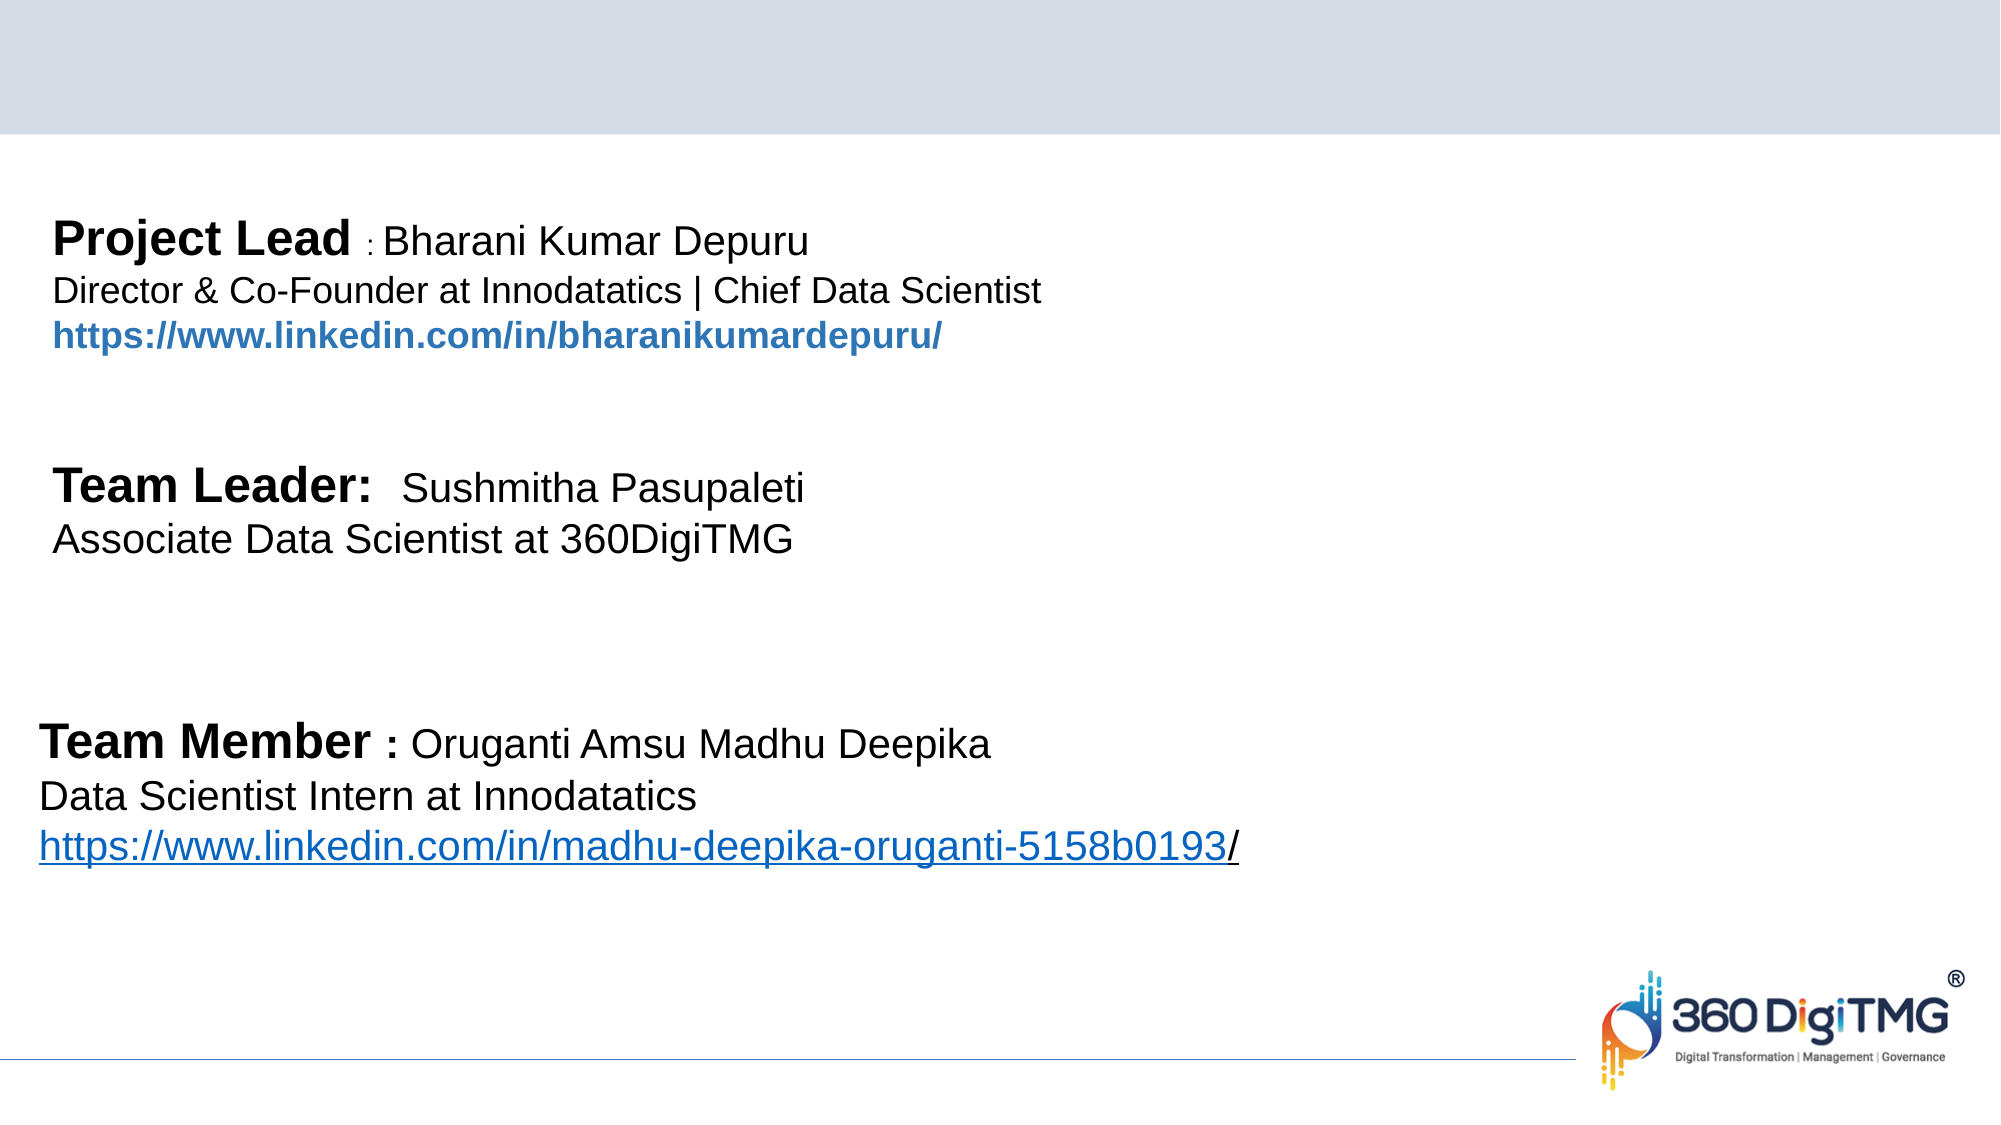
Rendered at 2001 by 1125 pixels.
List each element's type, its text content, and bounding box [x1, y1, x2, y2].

text_box Team Leader: Sushmitha Pasupaleti Associate Data Scientist at 360DigiTMG [37, 444, 1177, 570]
picture [1596, 964, 1971, 1098]
text_box Team Member : Oruganti Amsu Madhu Deepika Data Scientist Intern at Innodatatics https://www.linkedin.com/in/madhu-deepika-oruganti-5158b0193/ [24, 701, 1272, 877]
text_box Project Lead : Bharani Kumar Depuru Director & Co-Founder at Innodatatics | Chief Data Scientist https://www.linkedin.com/in/bharanikumardepuru/ [37, 198, 1352, 398]
